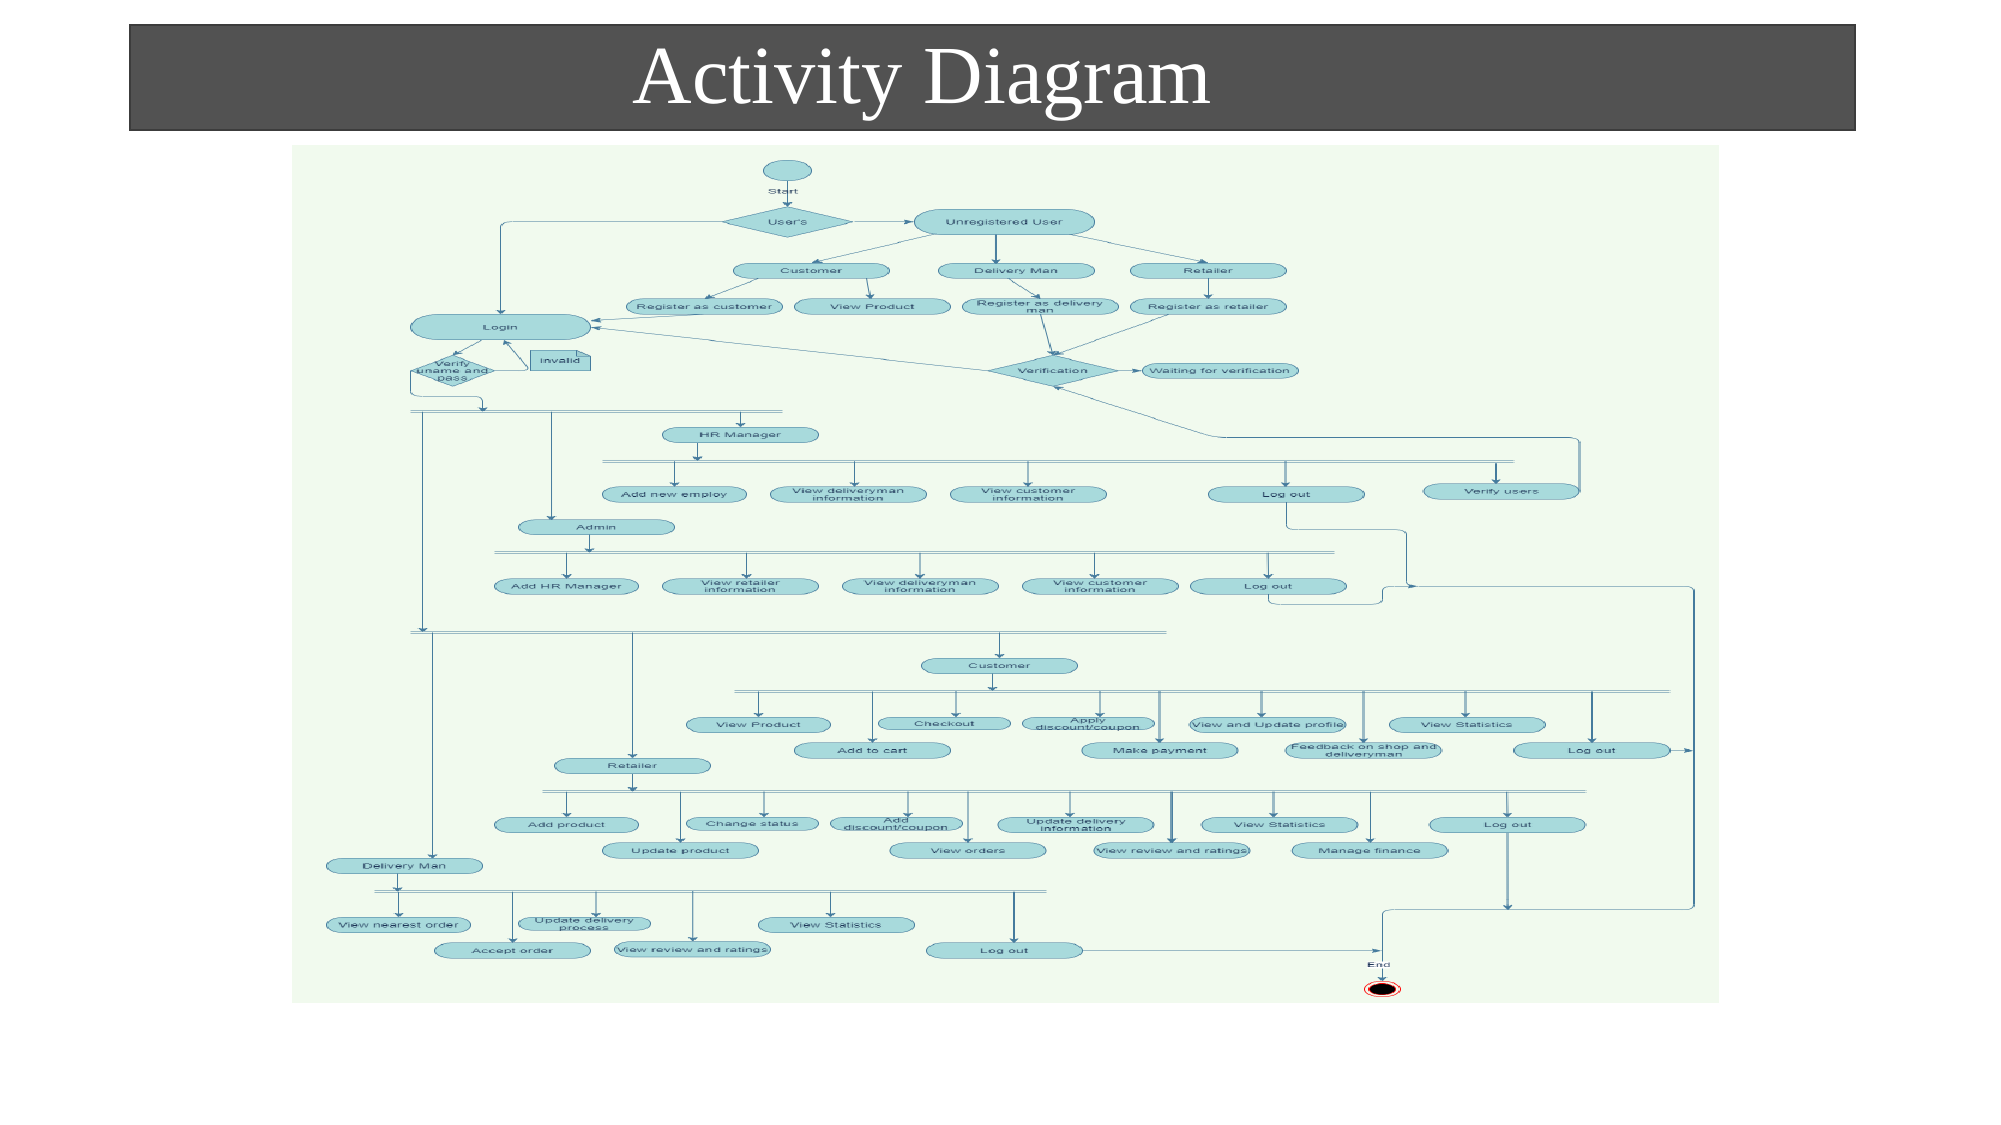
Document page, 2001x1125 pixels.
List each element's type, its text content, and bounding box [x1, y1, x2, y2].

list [292, 145, 1719, 1003]
title Activity Diagram [129, 24, 1856, 131]
